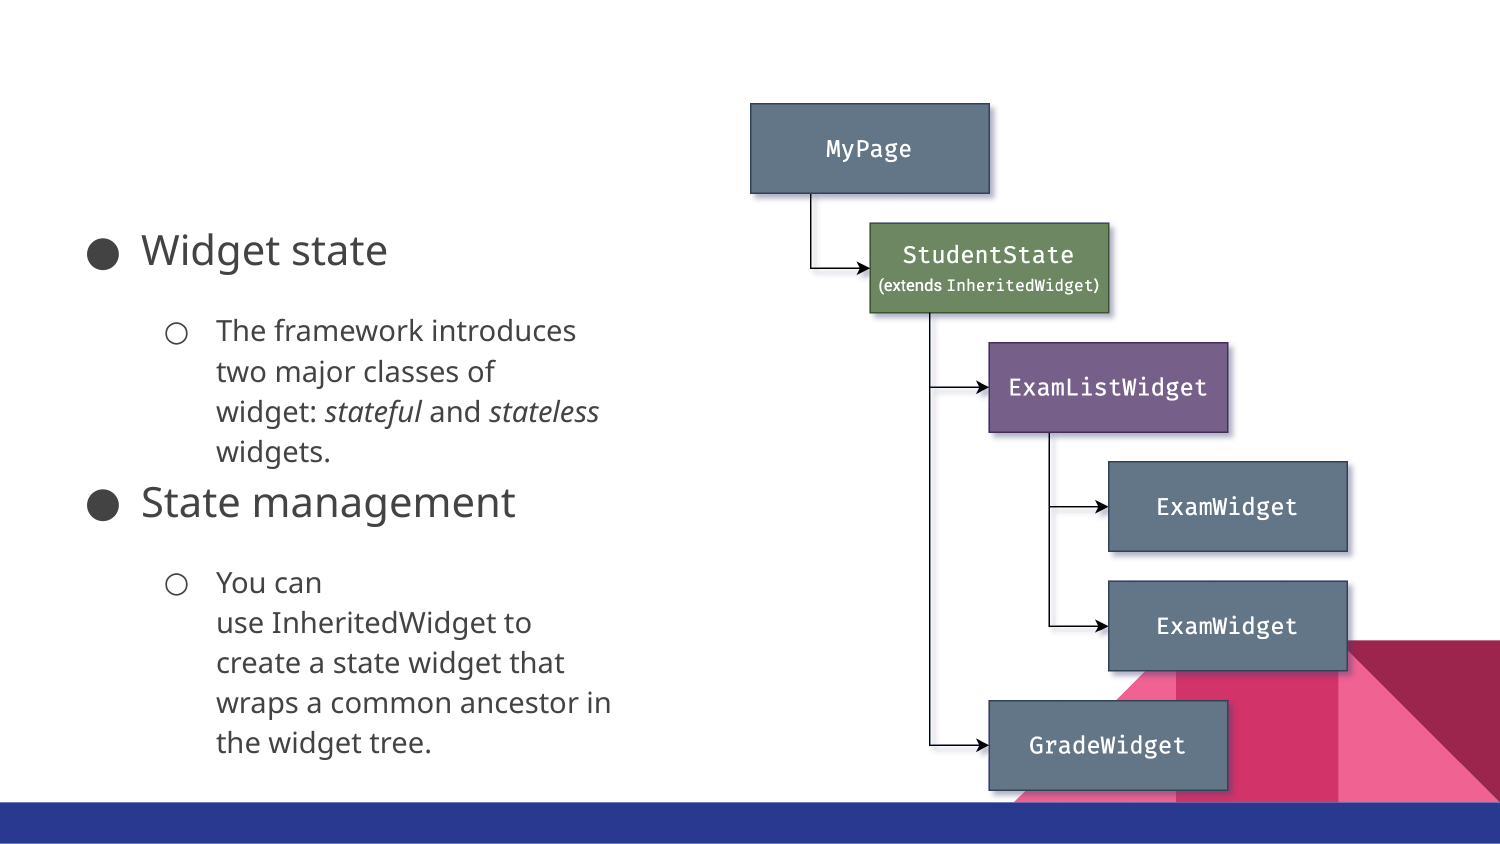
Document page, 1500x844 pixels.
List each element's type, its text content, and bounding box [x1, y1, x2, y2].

picture [749, 103, 1364, 807]
list Widget state The framework introduces two major classes of widget: stateful and stateless widgets. State management You can use InheritedWidget to create a state widget that wraps a common ancestor in the widget tree. [51, 201, 629, 750]
